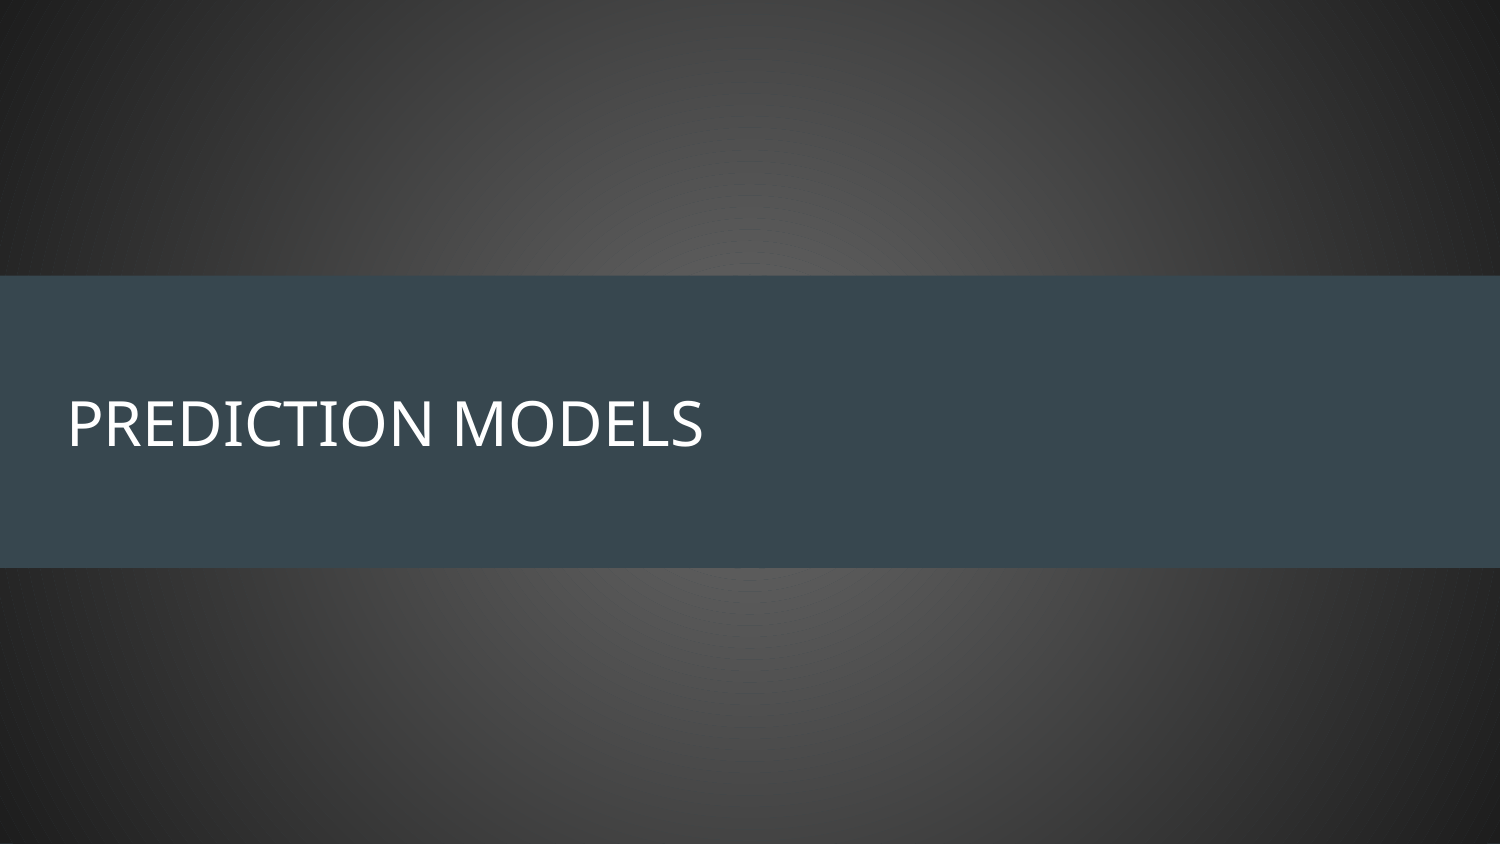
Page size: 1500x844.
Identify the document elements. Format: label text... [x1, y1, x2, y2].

title PREDICTION MODELS [51, 321, 1449, 523]
